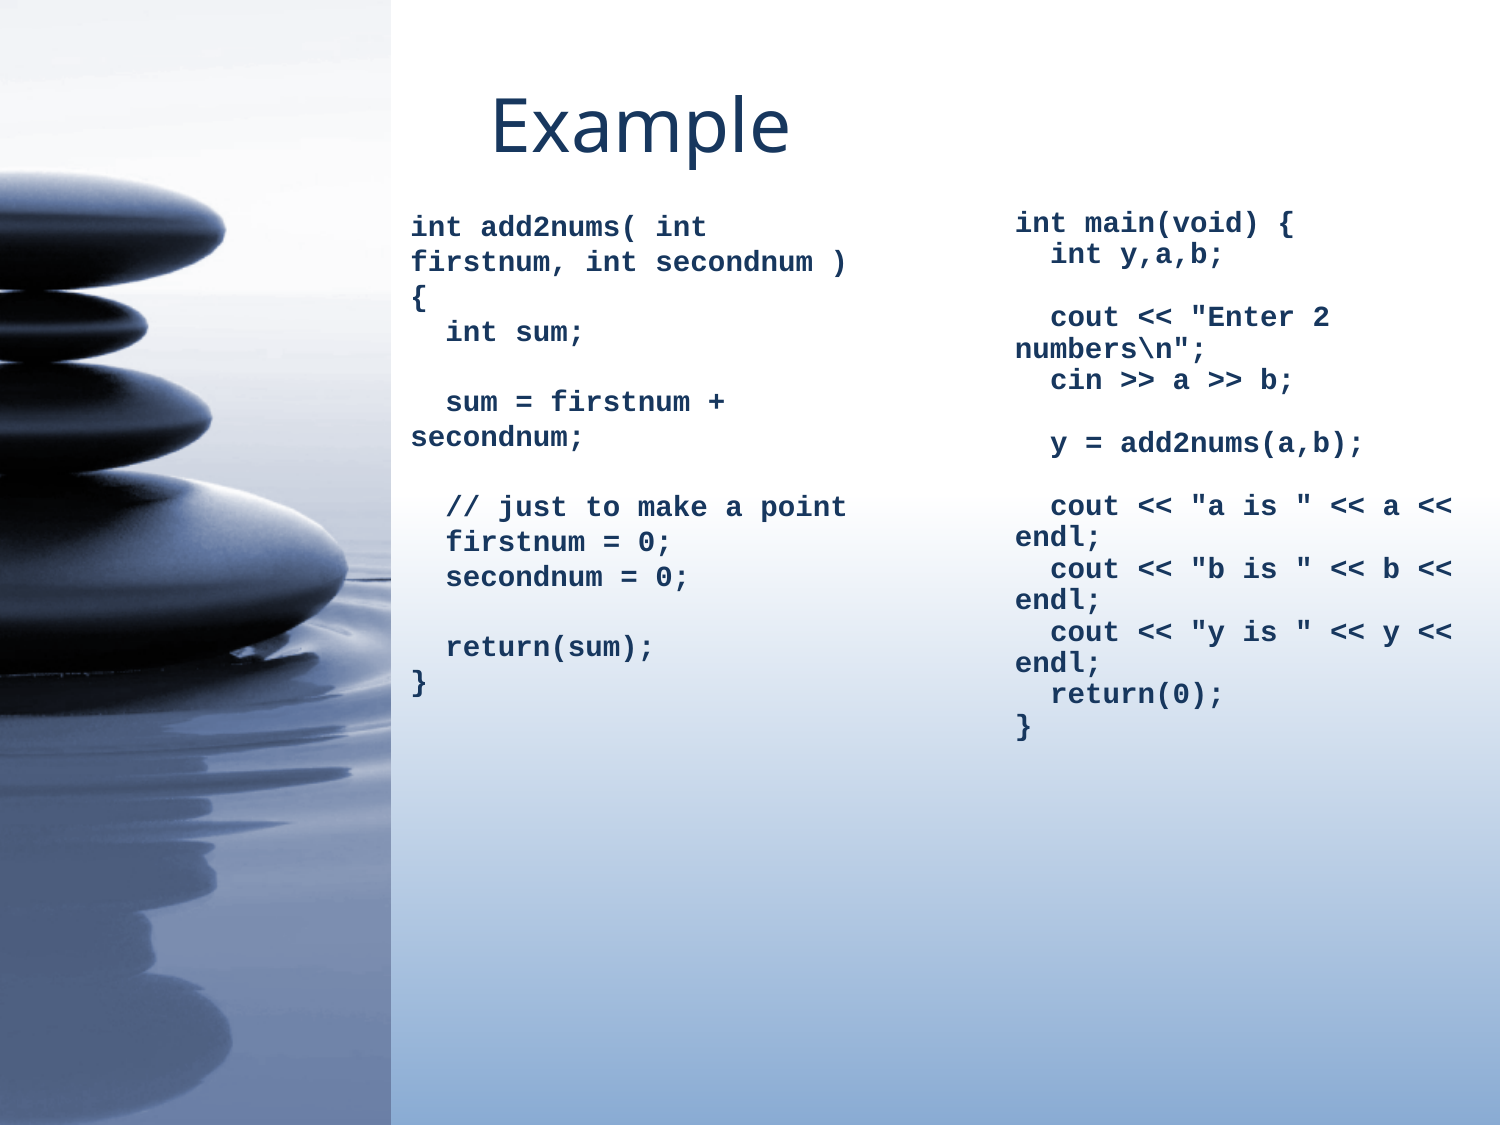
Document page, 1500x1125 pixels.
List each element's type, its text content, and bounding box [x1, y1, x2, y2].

list int add2nums( int firstnum, int secondnum ) { int sum; sum = firstnum + secondnum; // just to make a point firstnum = 0; secondnum = 0; return(sum); } [395, 200, 896, 1005]
list int main(void) { int y,a,b; cout << "Enter 2 numbers\n"; cin >> a >> b; y = add2nums(a,b); cout << "a is " << a << endl; cout << "b is " << b << endl; cout << "y is " << y << endl; return(0); } [999, 200, 1500, 1005]
title Example [474, 45, 1500, 175]
picture [0, 0, 391, 1125]
